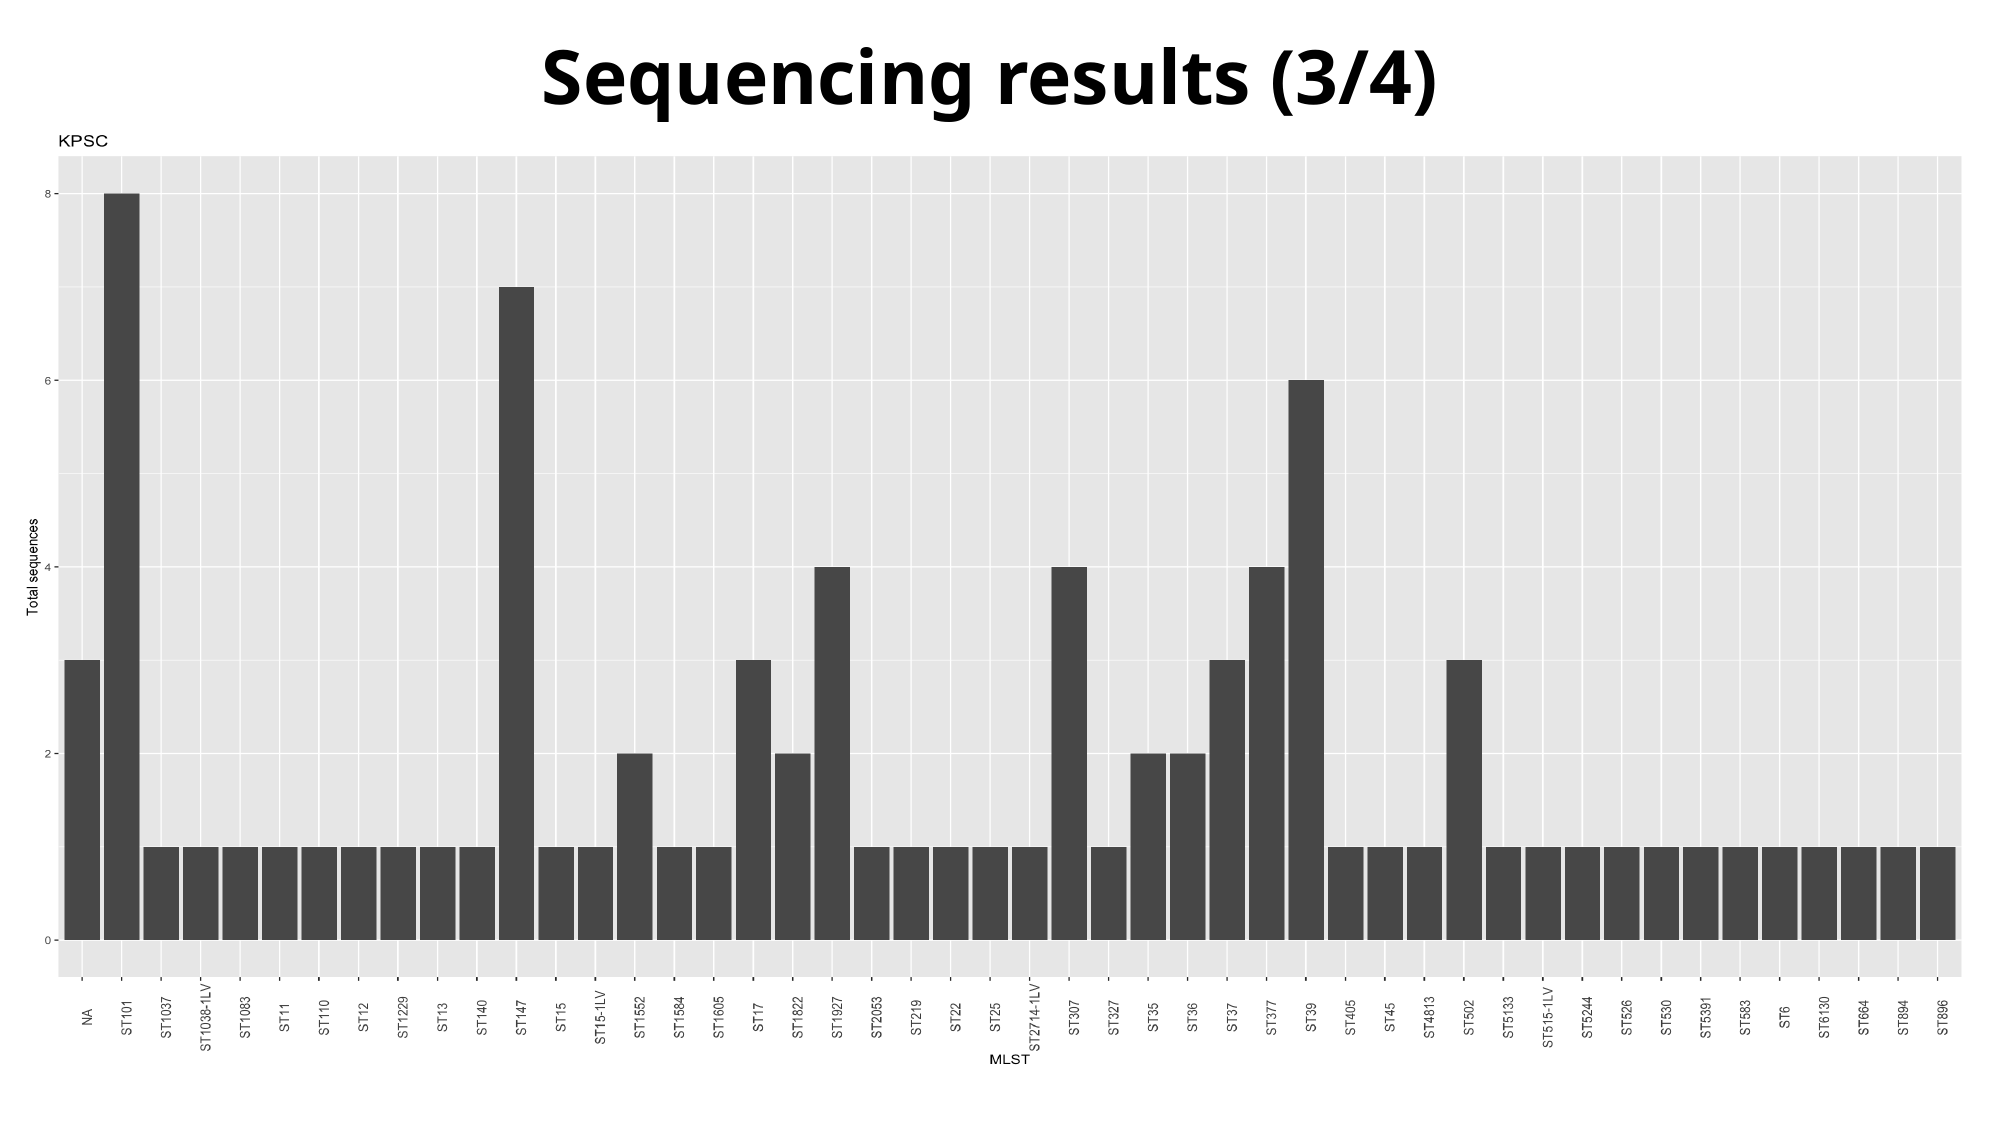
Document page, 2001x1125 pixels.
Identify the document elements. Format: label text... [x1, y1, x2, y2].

picture [18, 128, 1969, 1074]
text_box Sequencing results (3/4) [500, 22, 1500, 128]
